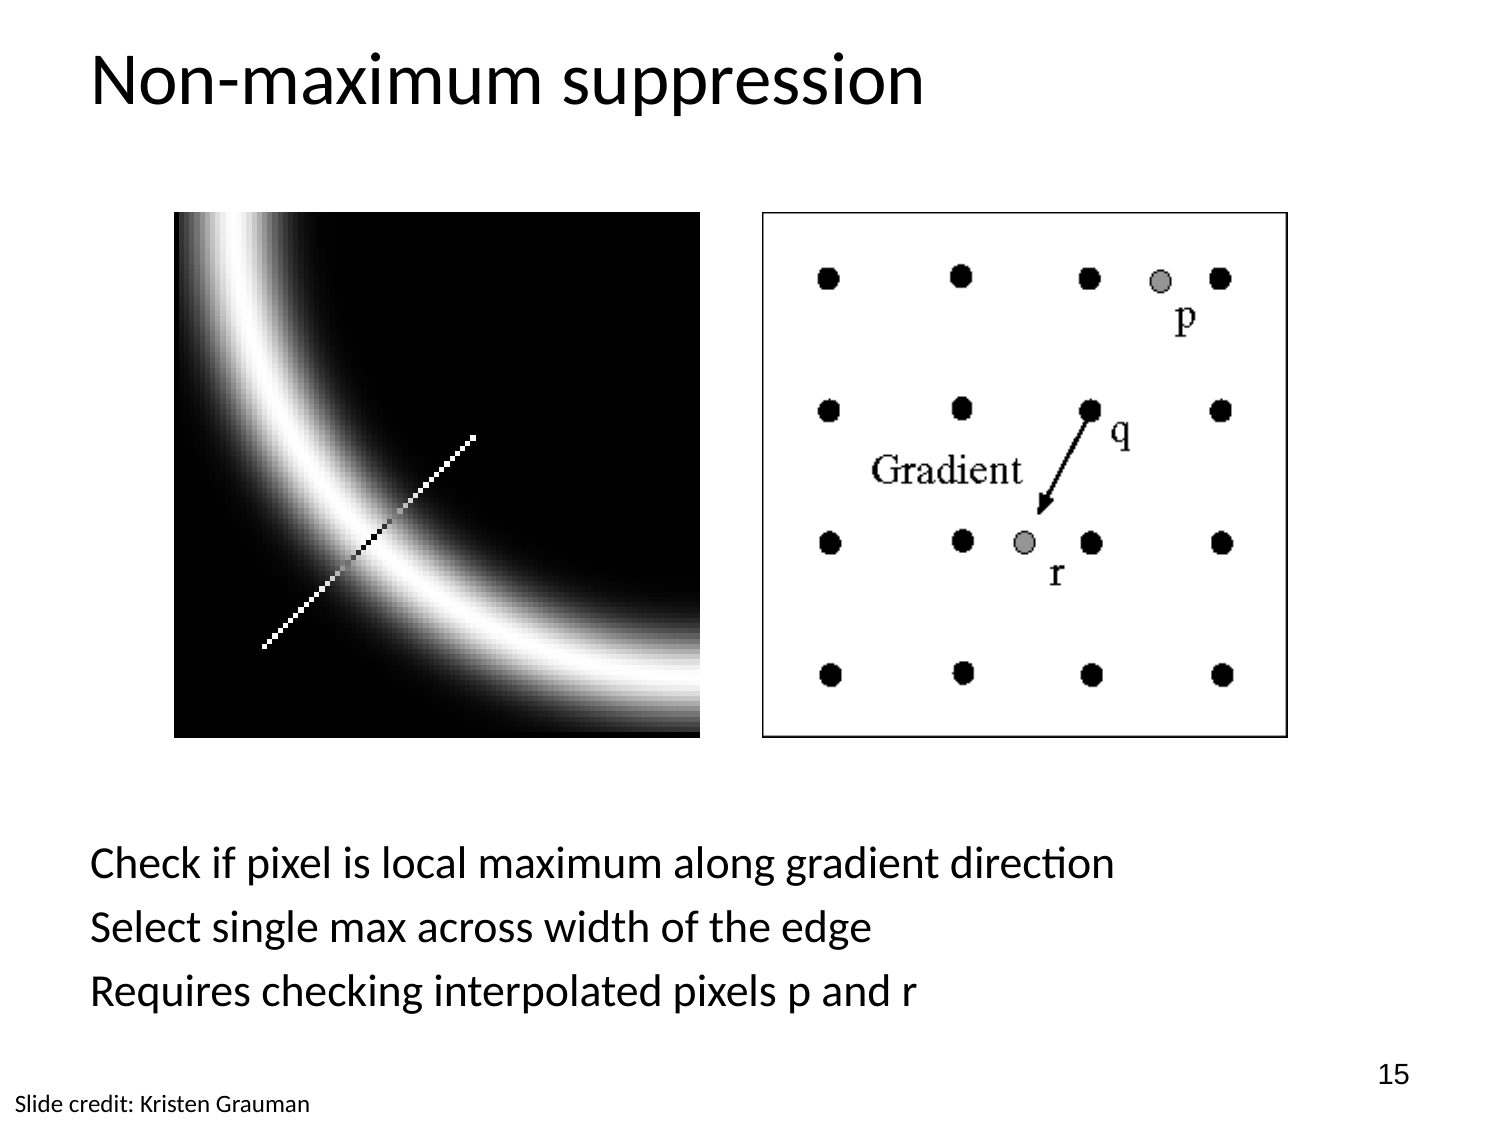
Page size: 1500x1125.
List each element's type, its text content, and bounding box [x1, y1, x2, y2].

list Check if pixel is local maximum along gradient direction Select single max across width of the edge Requires checking interpolated pixels p and r [74, 824, 1500, 1013]
title Non-maximum suppression [74, 0, 1426, 151]
picture [762, 212, 1288, 738]
picture [174, 212, 701, 738]
slide_number 15 [1074, 1042, 1425, 1103]
text_box Slide credit: Kristen Grauman [0, 1079, 350, 1125]
